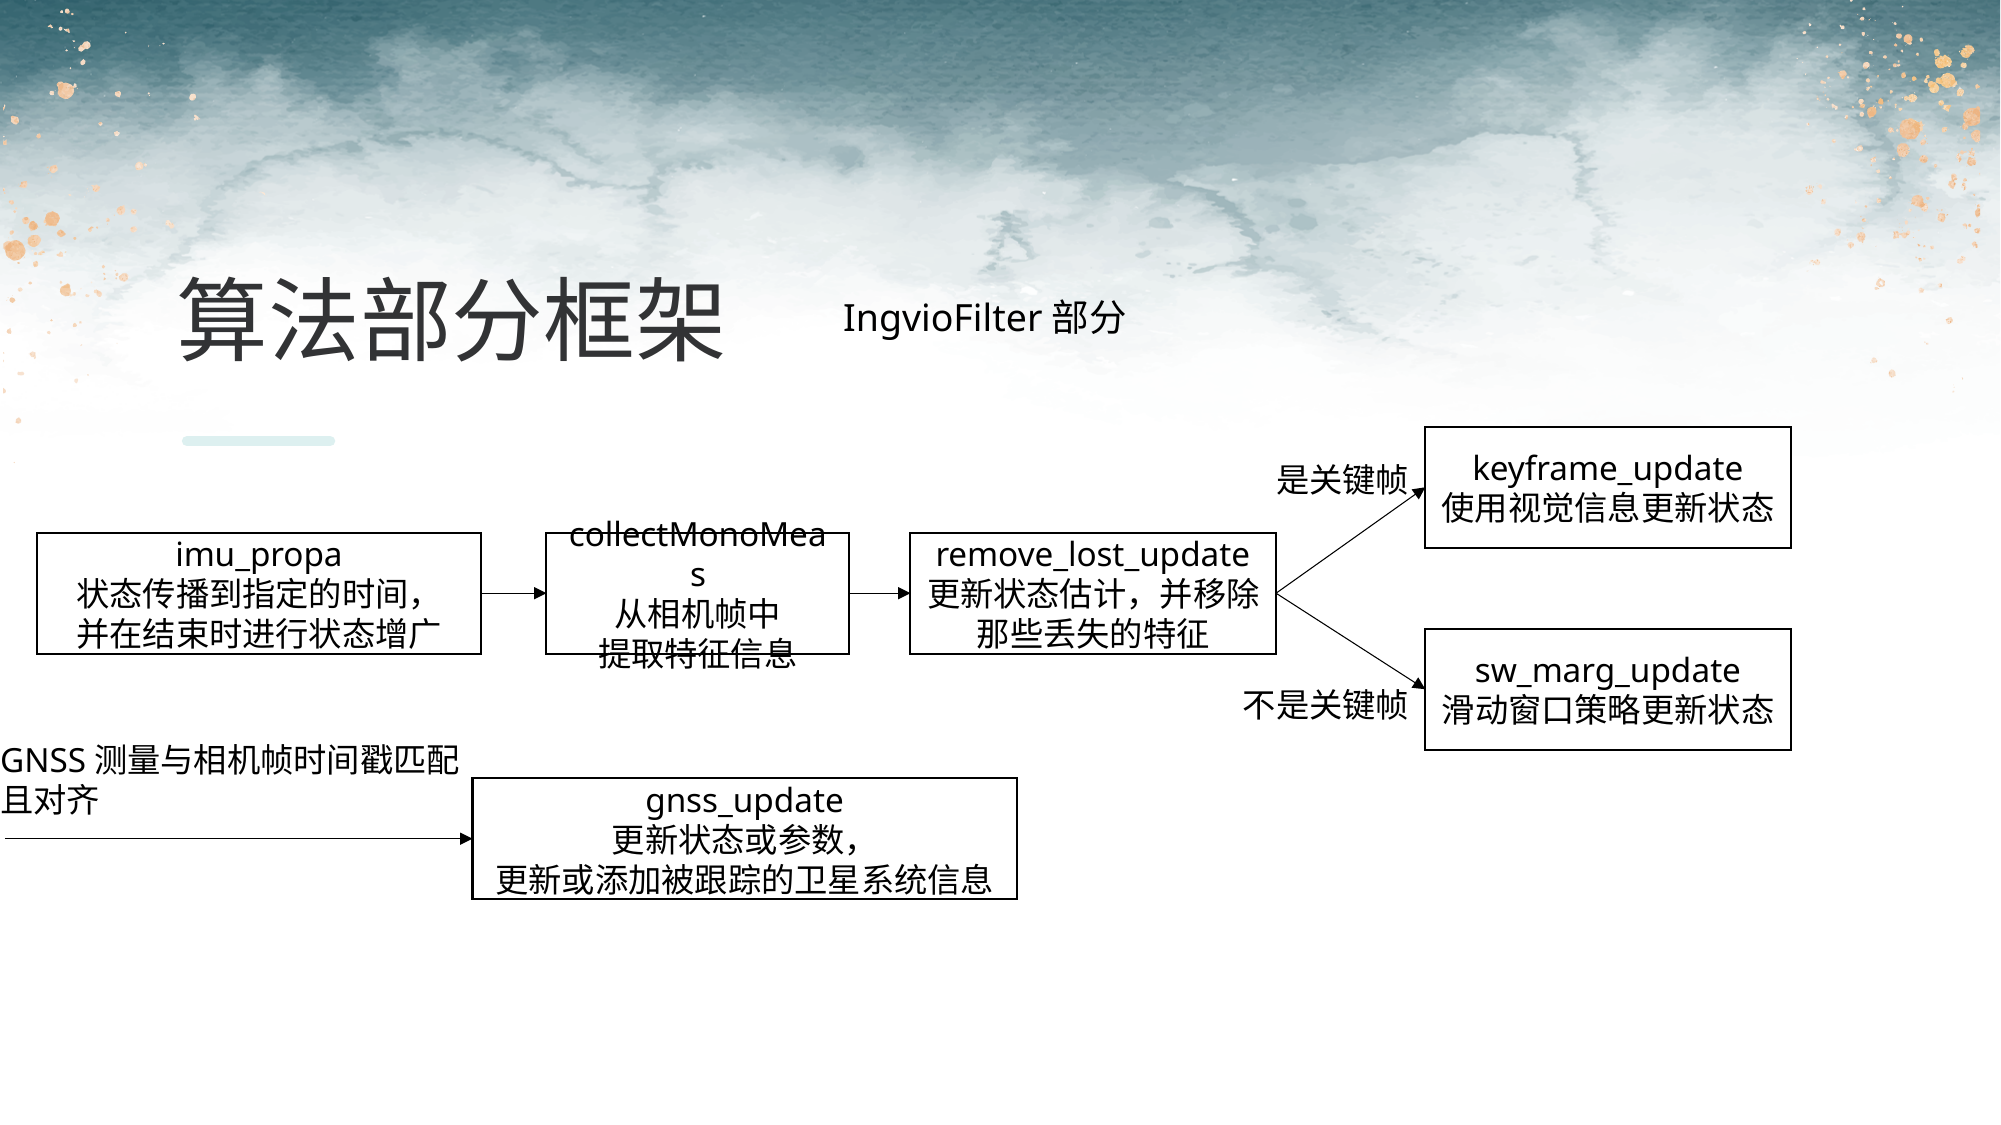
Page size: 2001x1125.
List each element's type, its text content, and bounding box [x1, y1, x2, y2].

text_box collectMonoMeas 从相机帧中 提取特征信息 [545, 532, 850, 655]
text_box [1276, 593, 1426, 690]
text_box sw_marg_update 滑动窗口策略更新状态 [1424, 628, 1792, 751]
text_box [1276, 487, 1426, 593]
picture [0, 0, 2001, 563]
text_box remove_lost_update 更新状态估计，并移除那些丢失的特征 [909, 532, 1276, 655]
text_box IngvioFilter部分 [828, 287, 1142, 347]
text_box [159, 255, 745, 442]
text_box gnss_update 更新状态或参数， 更新或添加被跟踪的卫星系统信息 [471, 777, 1018, 900]
text_box keyframe_update 使用视觉信息更新状态 [1424, 426, 1792, 549]
text_box GNSS测量与相机帧时间戳匹配 且对齐 [0, 732, 475, 827]
text_box 是关键帧 [1261, 451, 1425, 507]
text_box 不是关键帧 [1227, 676, 1424, 732]
text_box imu_propa 状态传播到指定的时间， 并在结束时进行状态增广 [36, 532, 482, 655]
